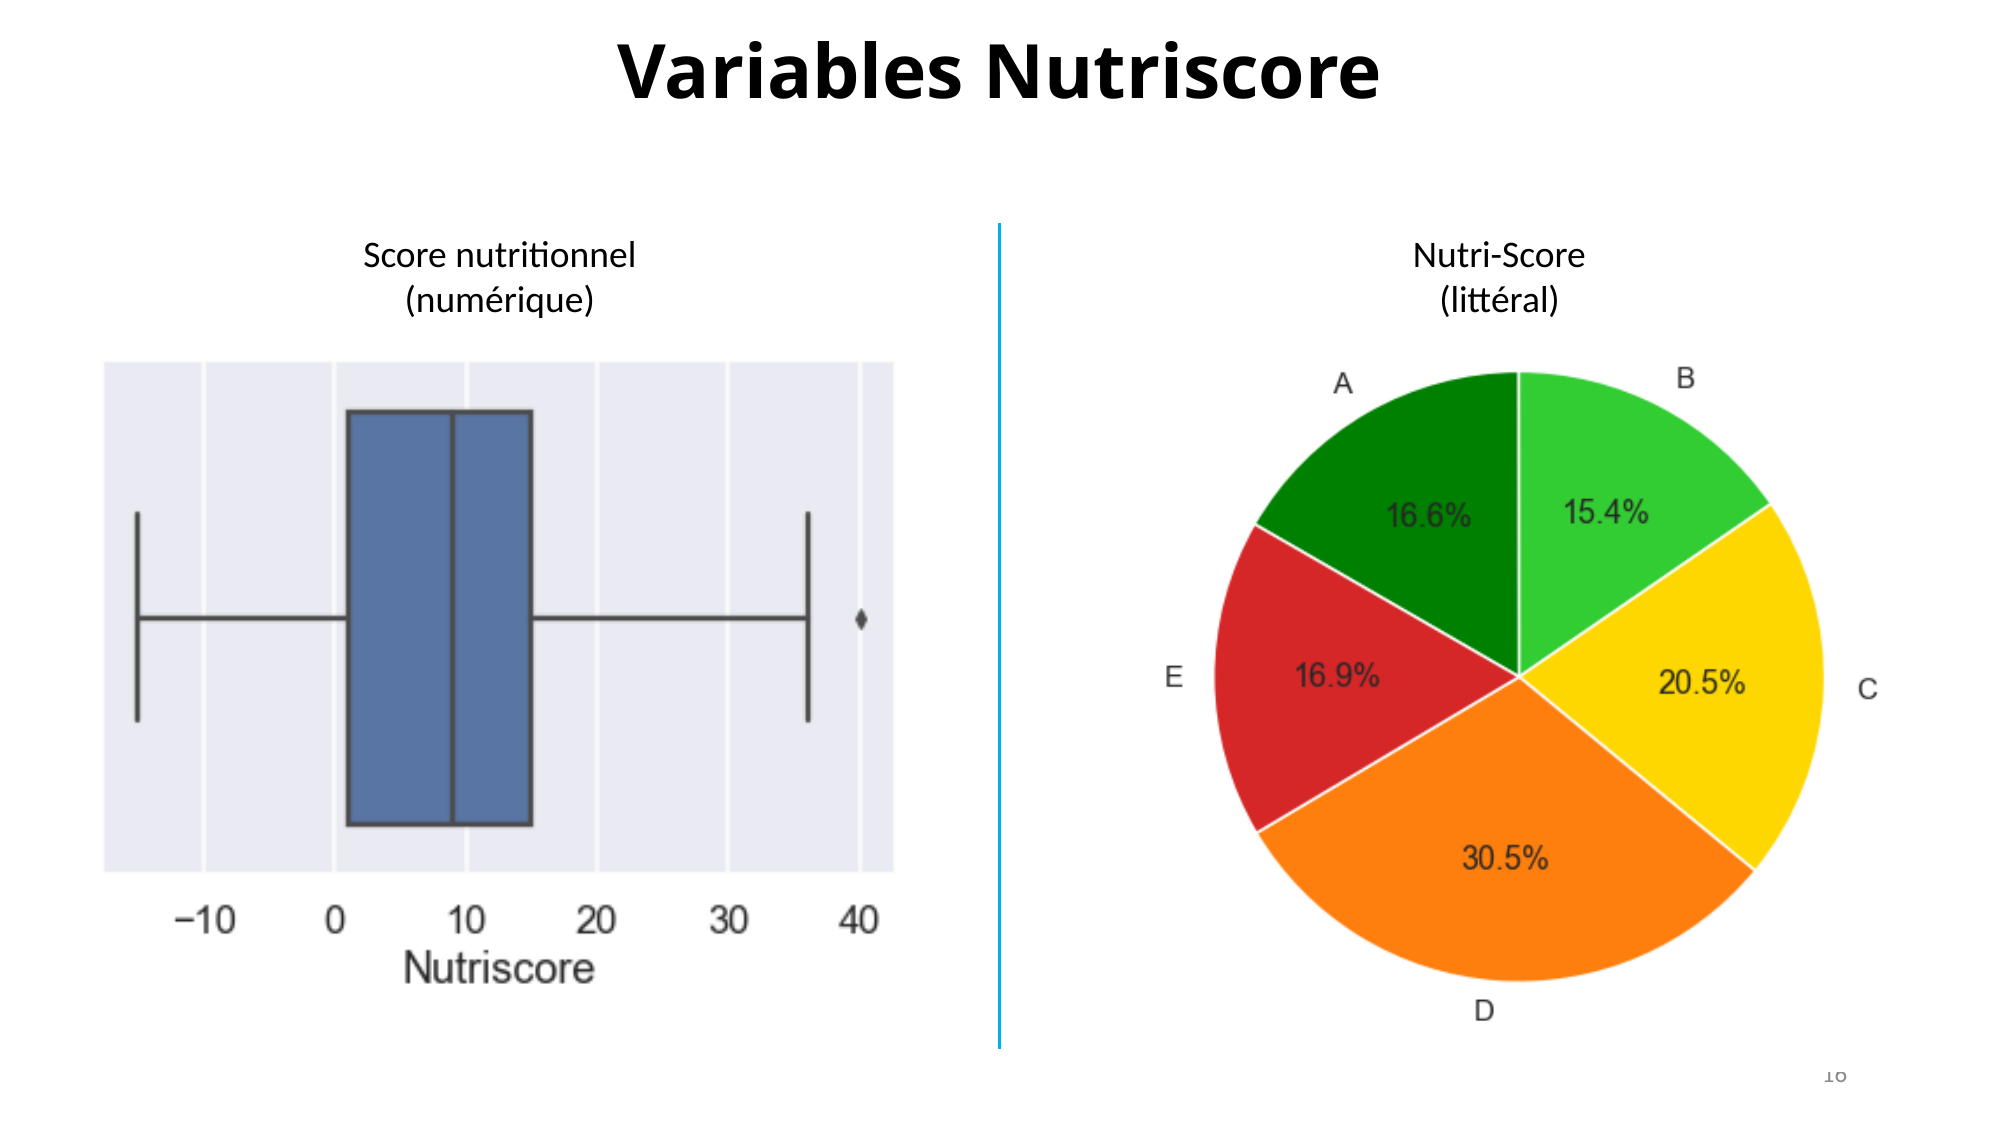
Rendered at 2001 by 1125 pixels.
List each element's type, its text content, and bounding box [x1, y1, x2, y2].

text_box Variables Nutriscore [137, 0, 1863, 148]
text_box Nutri-Score (littéral) [1307, 222, 1692, 283]
text_box Score nutritionnel (numérique) [307, 222, 692, 328]
slide_number 16 [1412, 1072, 1863, 1103]
picture [86, 344, 913, 1010]
picture [1086, 283, 1914, 1072]
